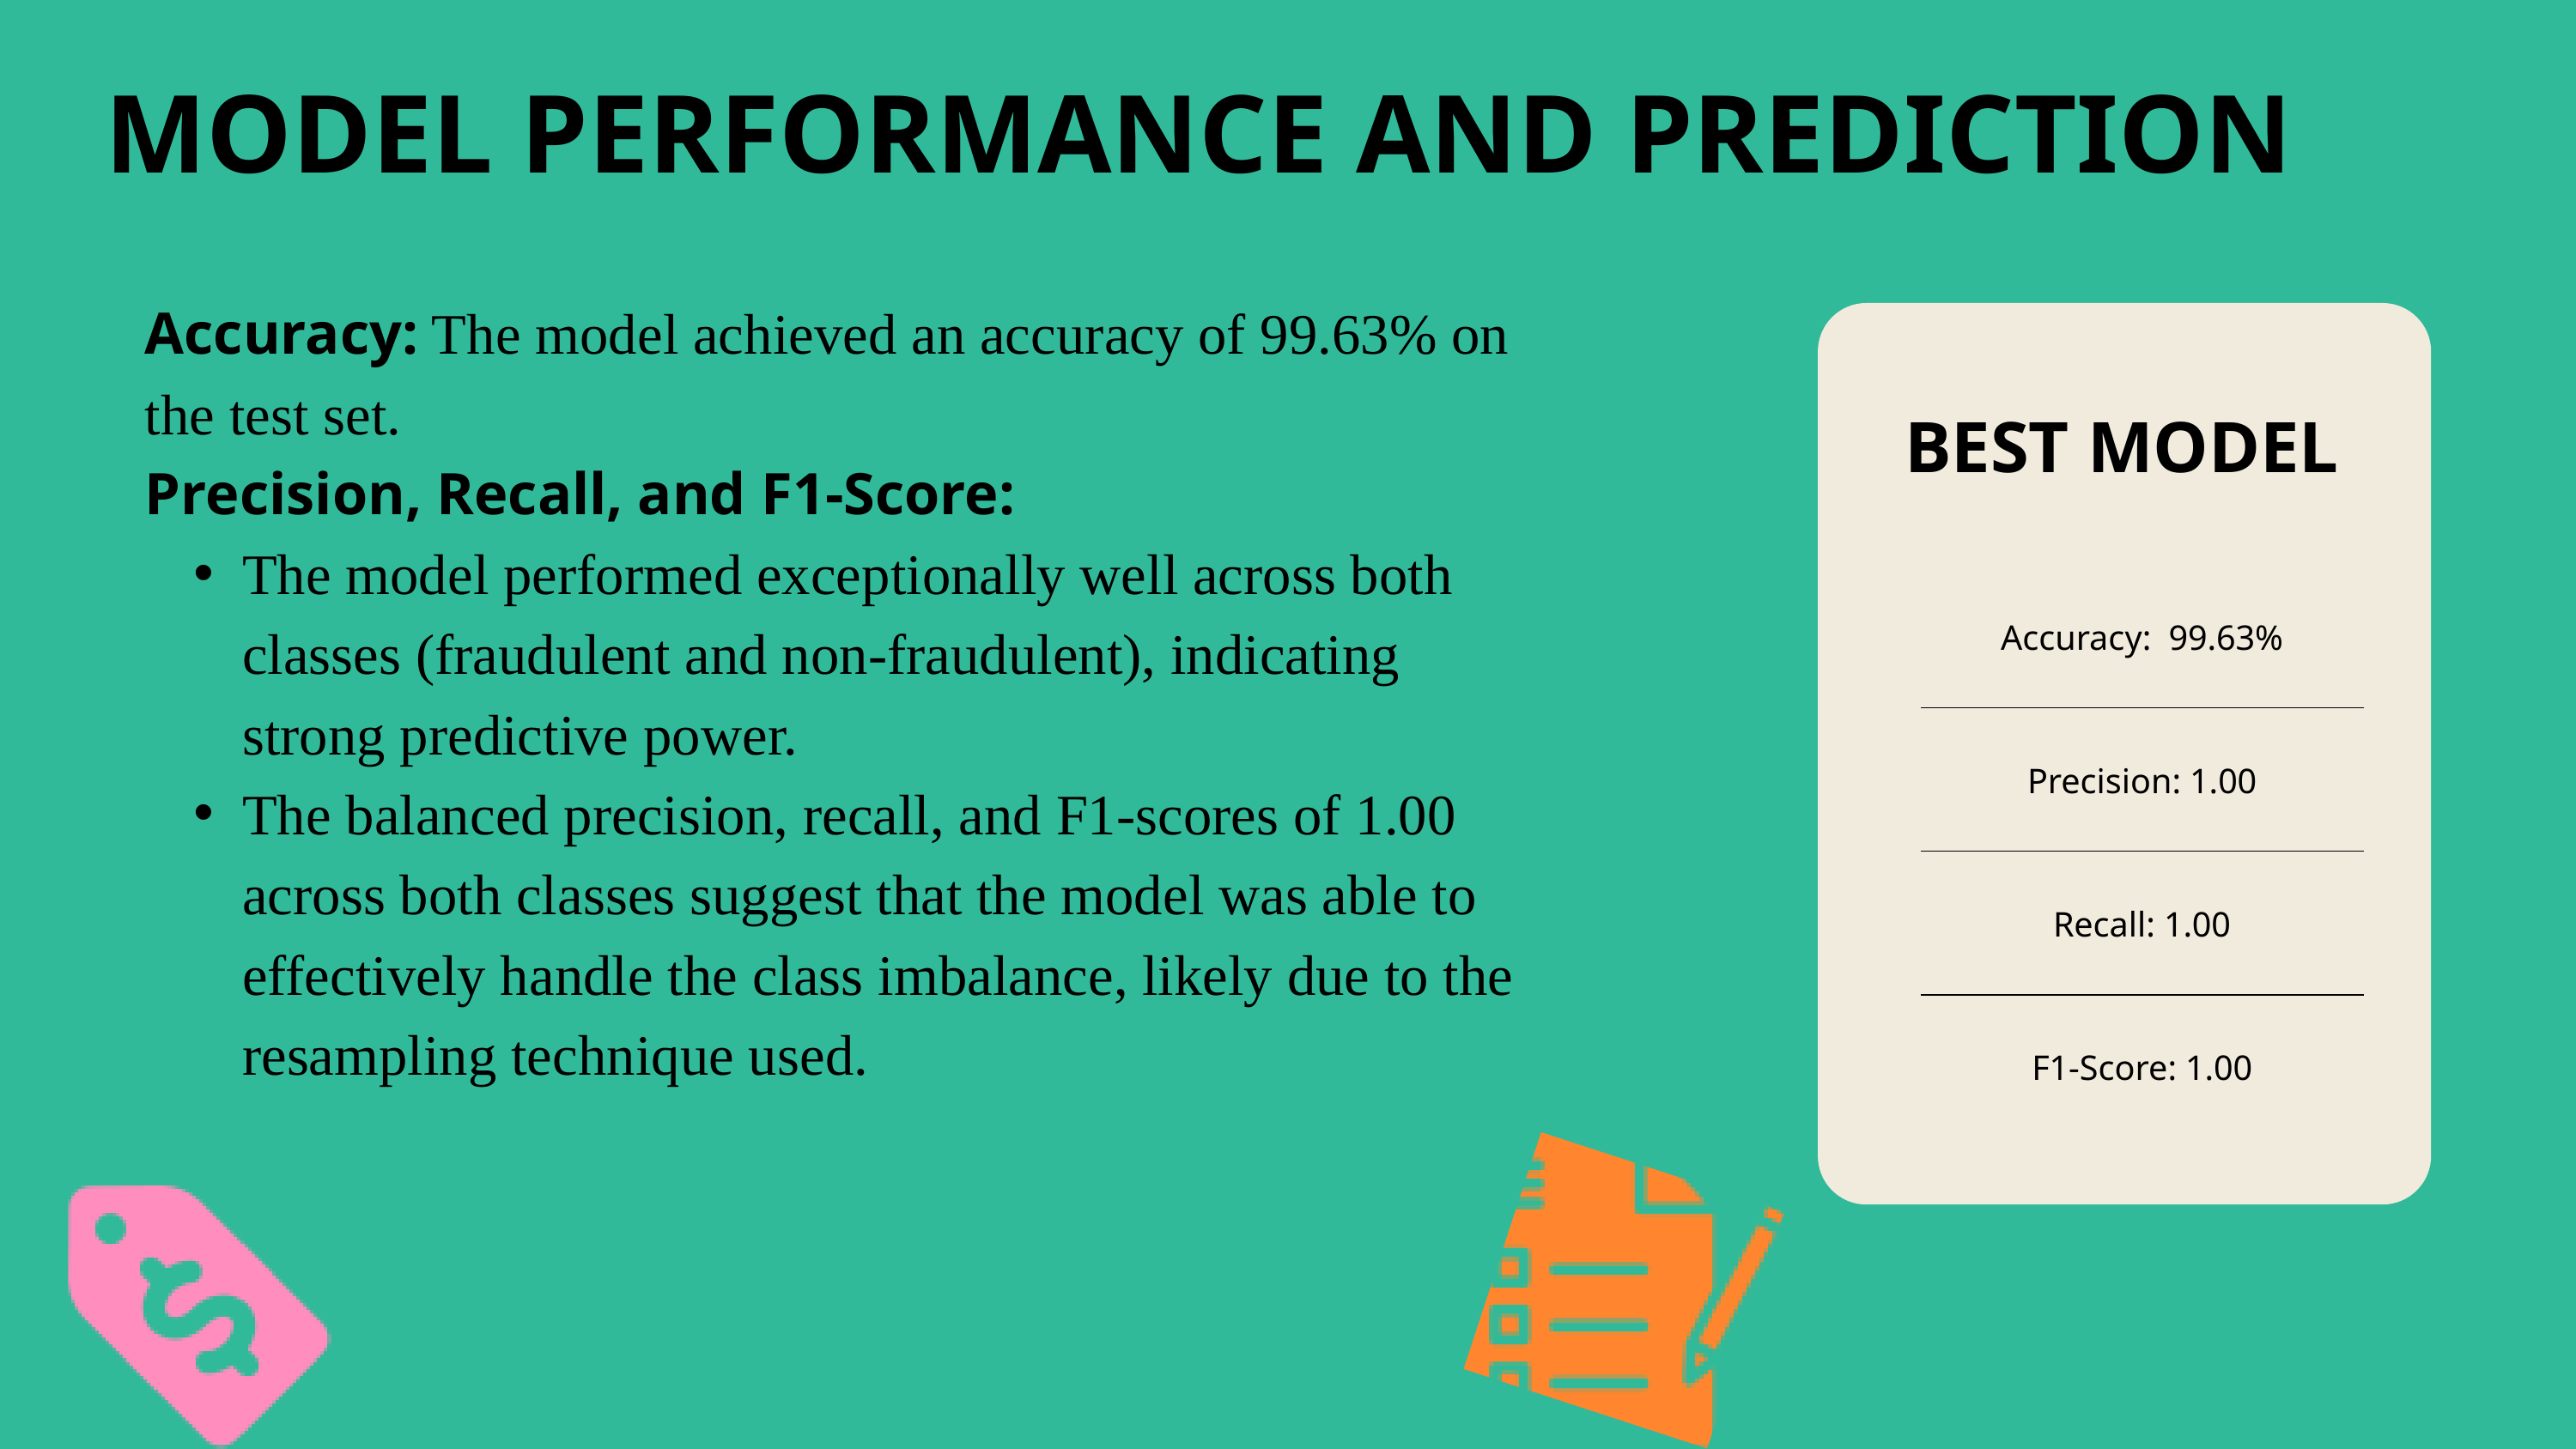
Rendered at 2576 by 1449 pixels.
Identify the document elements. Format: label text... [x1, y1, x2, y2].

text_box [1817, 302, 2432, 1205]
text_box Accuracy: The model achieved an accuracy of 99.63% on the test set. Precision, Recall, and F1-Score: The model performed exceptionally well across both classes (fraudulent and non-fraudulent), indicating strong predictive power. The balanced precision, recall, and F1-scores of 1.00 across both classes suggest that the model was able to effectively handle the class imbalance, likely due to the resampling technique used. [144, 292, 1540, 1247]
text_box [1463, 1131, 1785, 1449]
text_box [68, 1185, 331, 1449]
text_box MODEL PERFORMANCE AND PREDICTION [105, 97, 2576, 292]
